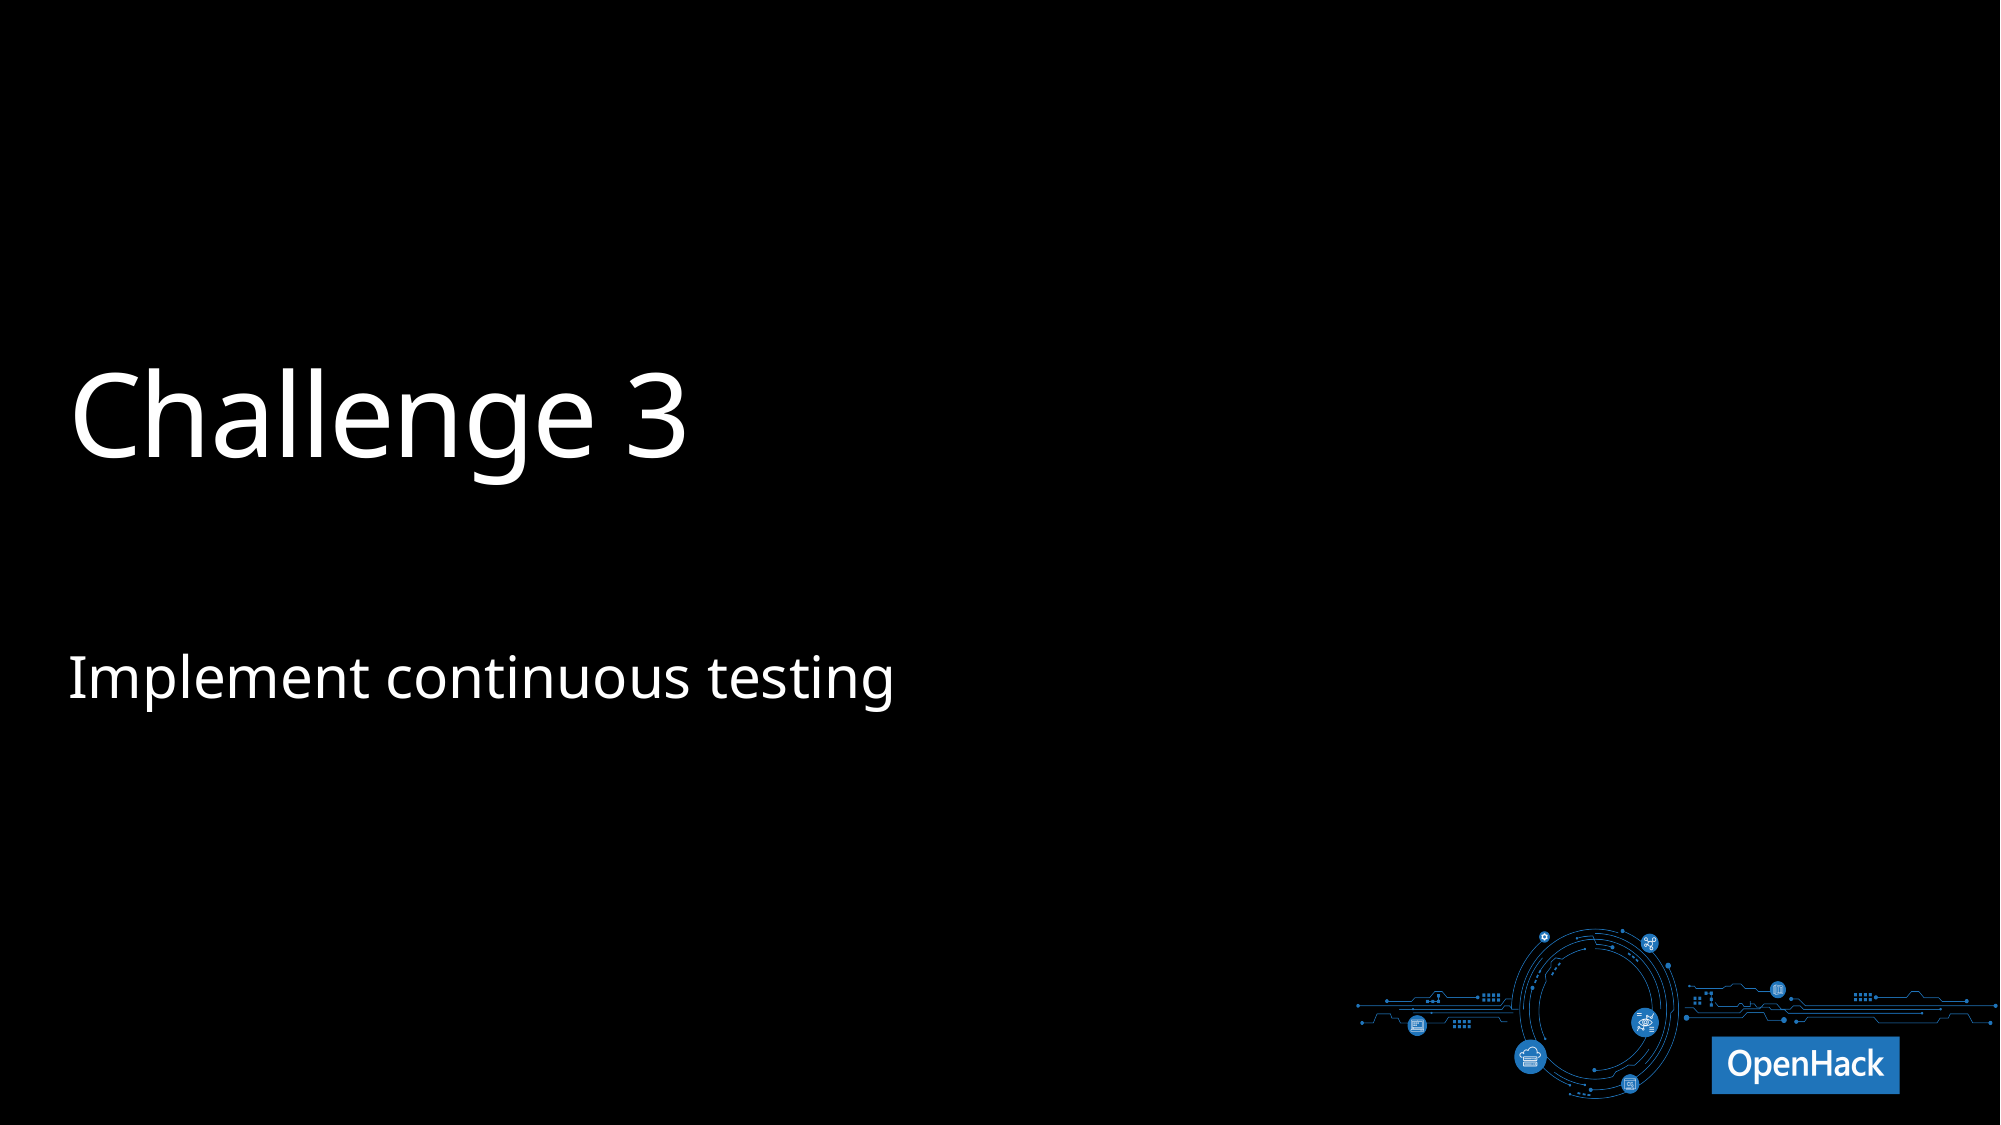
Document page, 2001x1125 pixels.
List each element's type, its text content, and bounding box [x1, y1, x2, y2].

title Challenge 3 [44, 341, 1956, 500]
list Implement continuous testing [44, 633, 1956, 728]
picture [1356, 917, 2000, 1099]
